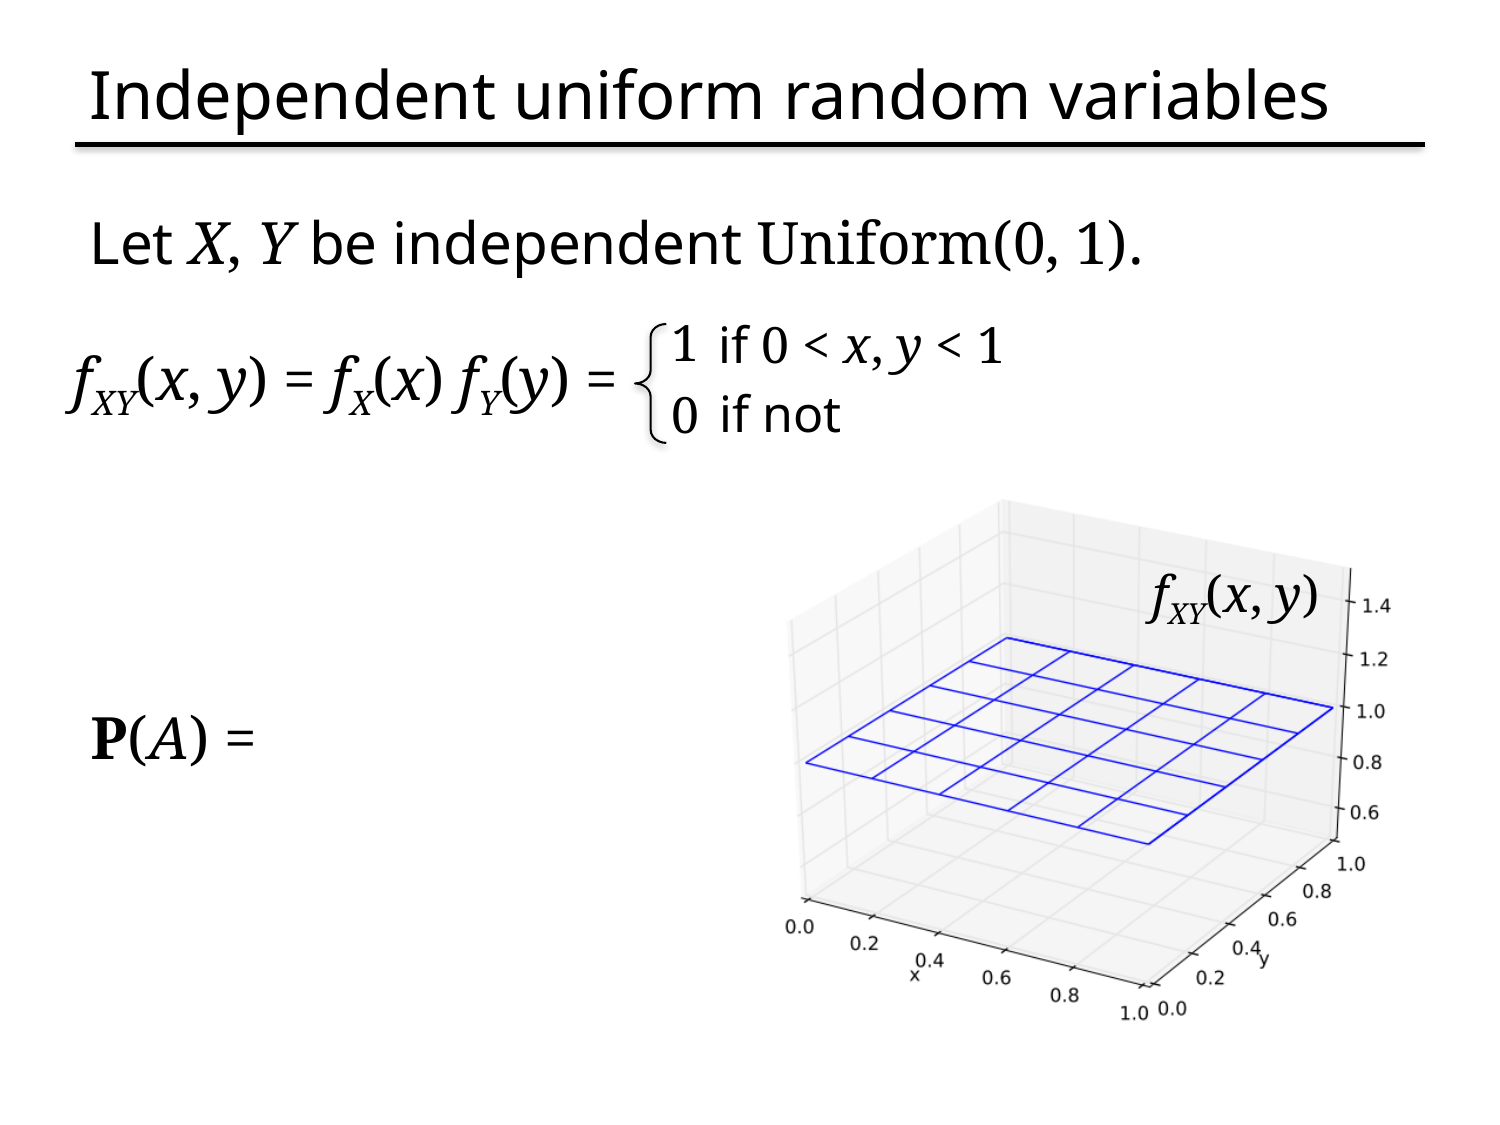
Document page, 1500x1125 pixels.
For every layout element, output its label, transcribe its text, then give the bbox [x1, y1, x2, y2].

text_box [634, 304, 1014, 452]
text_box Let X, Y be independent Uniform(0, 1). [74, 198, 1425, 284]
text_box fXY(x, y) = fX(x) fY(y) = [59, 335, 629, 430]
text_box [774, 488, 1406, 1027]
text_box P(A) = [75, 694, 303, 779]
title Independent uniform random variables [75, 45, 1425, 145]
